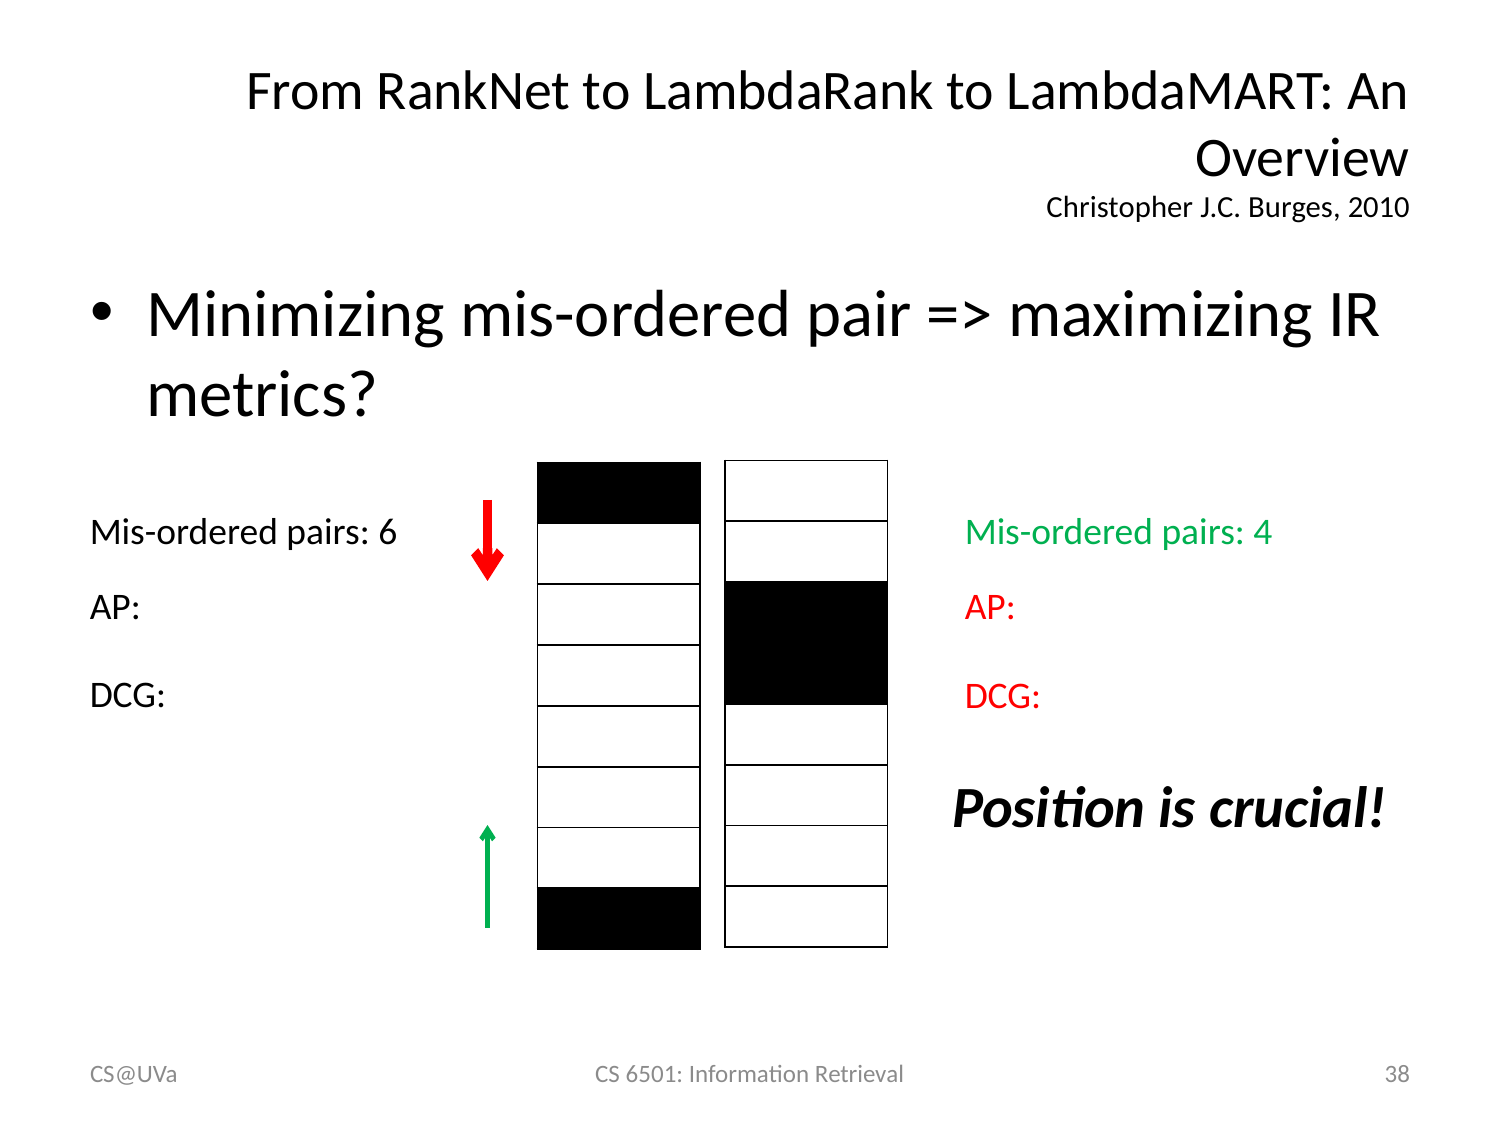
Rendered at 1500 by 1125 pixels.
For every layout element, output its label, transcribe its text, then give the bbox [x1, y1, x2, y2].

slide_number CS@UVa [75, 1042, 425, 1103]
table_cell [726, 522, 887, 581]
text_box Mis-ordered pairs: 4 [949, 499, 1325, 560]
table_cell [538, 585, 699, 644]
footer CS 6501: Information Retrieval [512, 1042, 988, 1103]
table_cell [538, 646, 699, 705]
text_box Position is crucial! [937, 761, 1488, 847]
table_header [538, 463, 699, 522]
list Minimizing mis-ordered pair => maximizing IR metrics? [75, 262, 1425, 1005]
slide_number 38 [1074, 1042, 1425, 1103]
title From RankNet to LambdaRank to LambdaMART: An Overview Christopher J.C. Burges, 2010 [75, 45, 1425, 233]
table_cell [726, 583, 887, 642]
table_cell [726, 887, 887, 946]
table_header [726, 461, 887, 520]
table_cell [538, 768, 699, 827]
table_cell [538, 828, 699, 887]
text_box Mis-ordered pairs: 6 [75, 499, 425, 560]
table_cell [538, 889, 699, 948]
table_cell [726, 826, 887, 885]
table_cell [726, 766, 887, 825]
table_cell [726, 644, 887, 703]
table_cell [726, 705, 887, 764]
table_cell [538, 524, 699, 583]
table_cell [538, 707, 699, 766]
